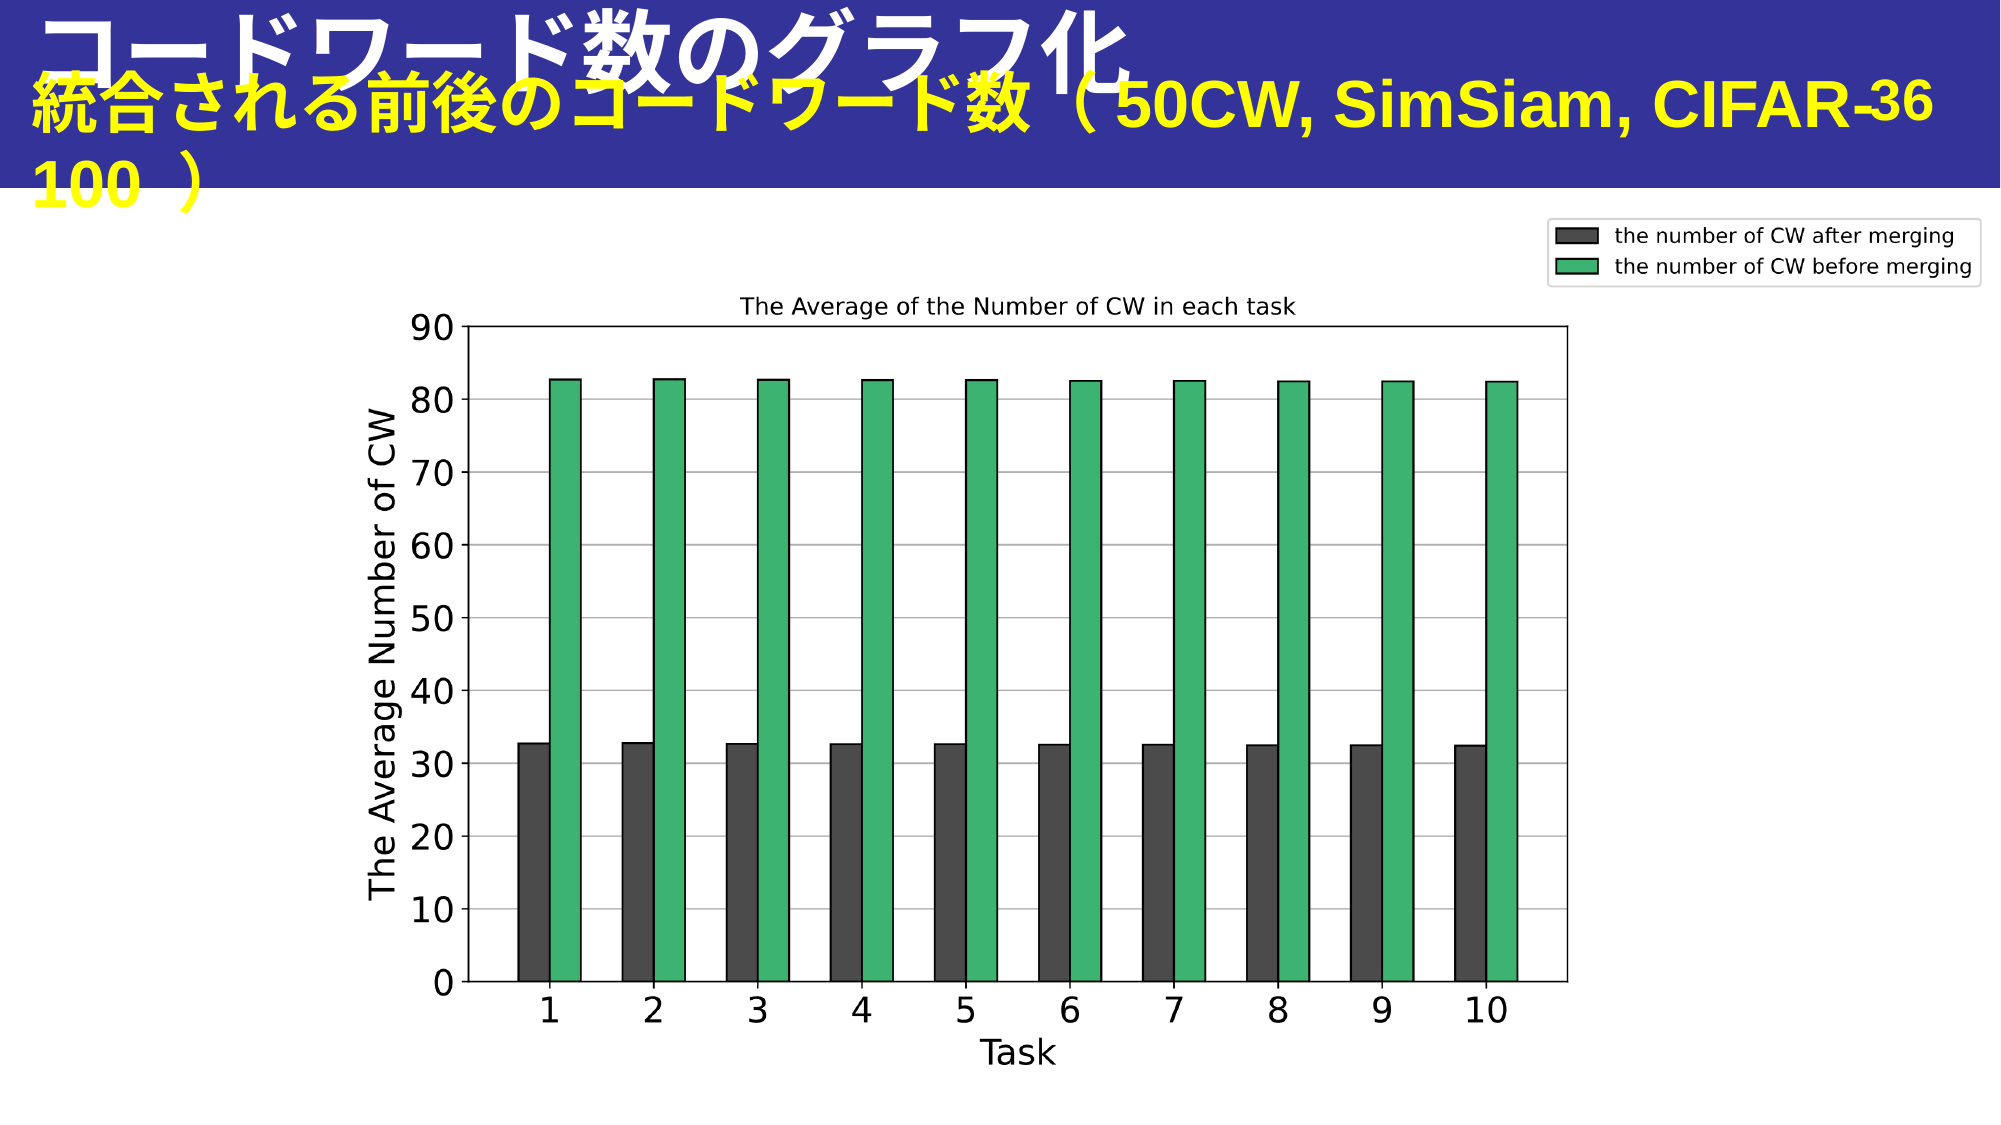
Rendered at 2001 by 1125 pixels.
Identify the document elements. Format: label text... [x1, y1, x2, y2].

slide_number 36 [1483, 54, 1950, 93]
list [291, 224, 1709, 1076]
title コードワード数のグラフ化 [16, 0, 2000, 93]
list 統合される前後のコードワード数（50CW, SimSiam, CIFAR-100 ） [16, 93, 2000, 188]
picture [1542, 214, 1986, 291]
